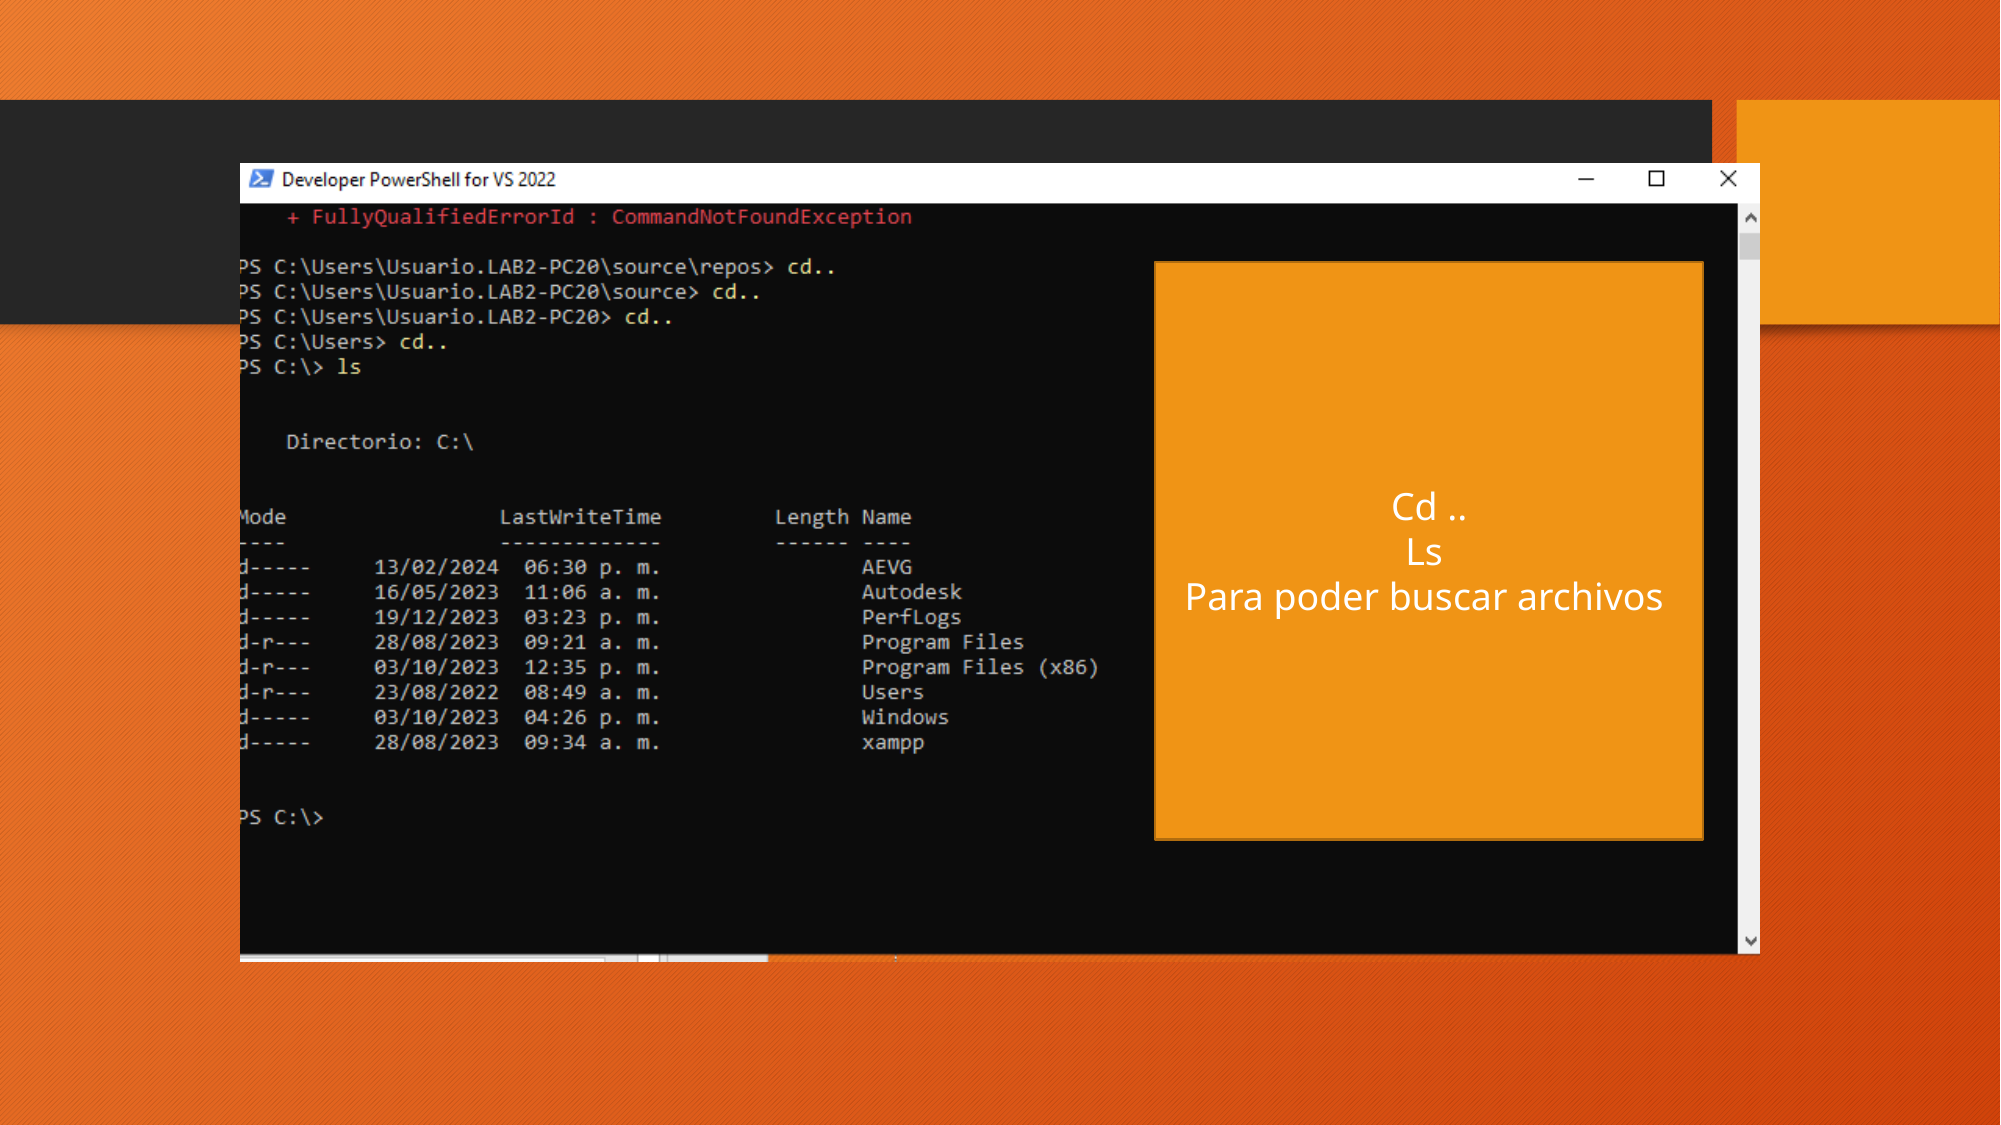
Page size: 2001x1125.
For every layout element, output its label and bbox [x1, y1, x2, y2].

picture [0, 162, 2000, 962]
